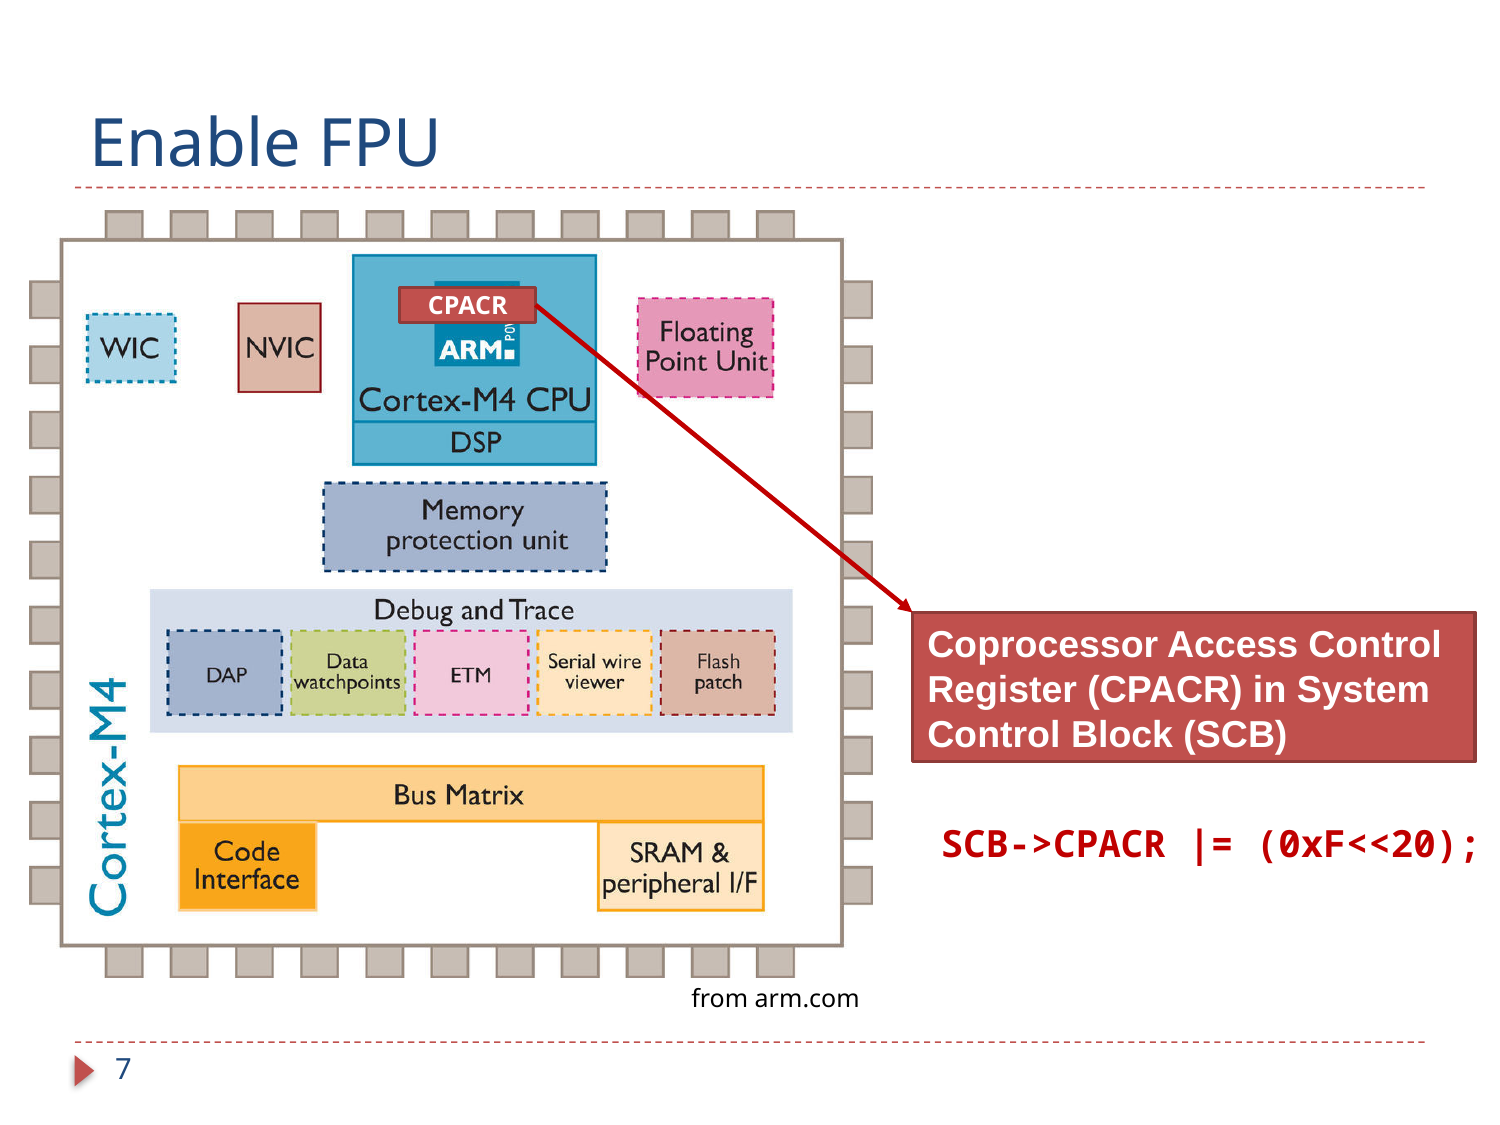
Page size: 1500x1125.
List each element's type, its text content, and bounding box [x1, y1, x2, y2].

text_box SCB->CPACR |= (0xF<<20); [926, 812, 1500, 873]
text_box from arm.com [676, 987, 875, 1020]
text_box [535, 304, 913, 613]
slide_number 7 [100, 1042, 426, 1103]
text_box Coprocessor Access Control Register (CPACR) in System Control Block (SCB) [911, 611, 1477, 763]
title Enable FPU [75, 24, 1425, 188]
picture [355, 423, 535, 462]
picture [28, 209, 873, 978]
